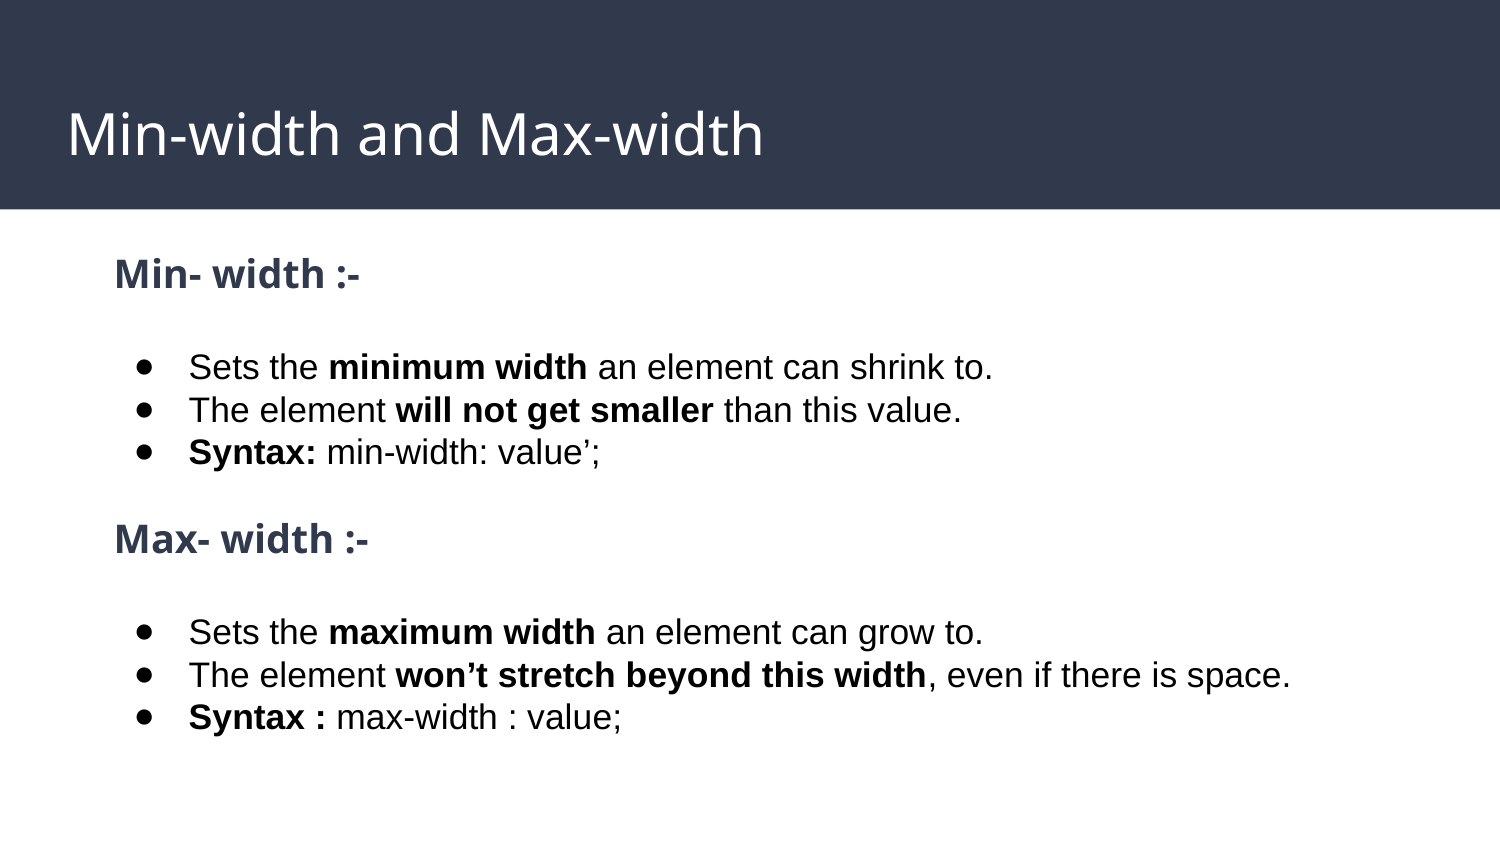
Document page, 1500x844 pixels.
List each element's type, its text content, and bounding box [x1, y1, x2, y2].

text_box Min- width :- Sets the minimum width an element can shrink to. The element will not get smaller than this value. Syntax: min-width: value’; Max- width :- Sets the maximum width an element can grow to. The element won’t stretch beyond this width, even if there is space. Syntax : max-width : value; [98, 234, 1365, 832]
title Min-width and Max-width [51, 82, 1449, 185]
